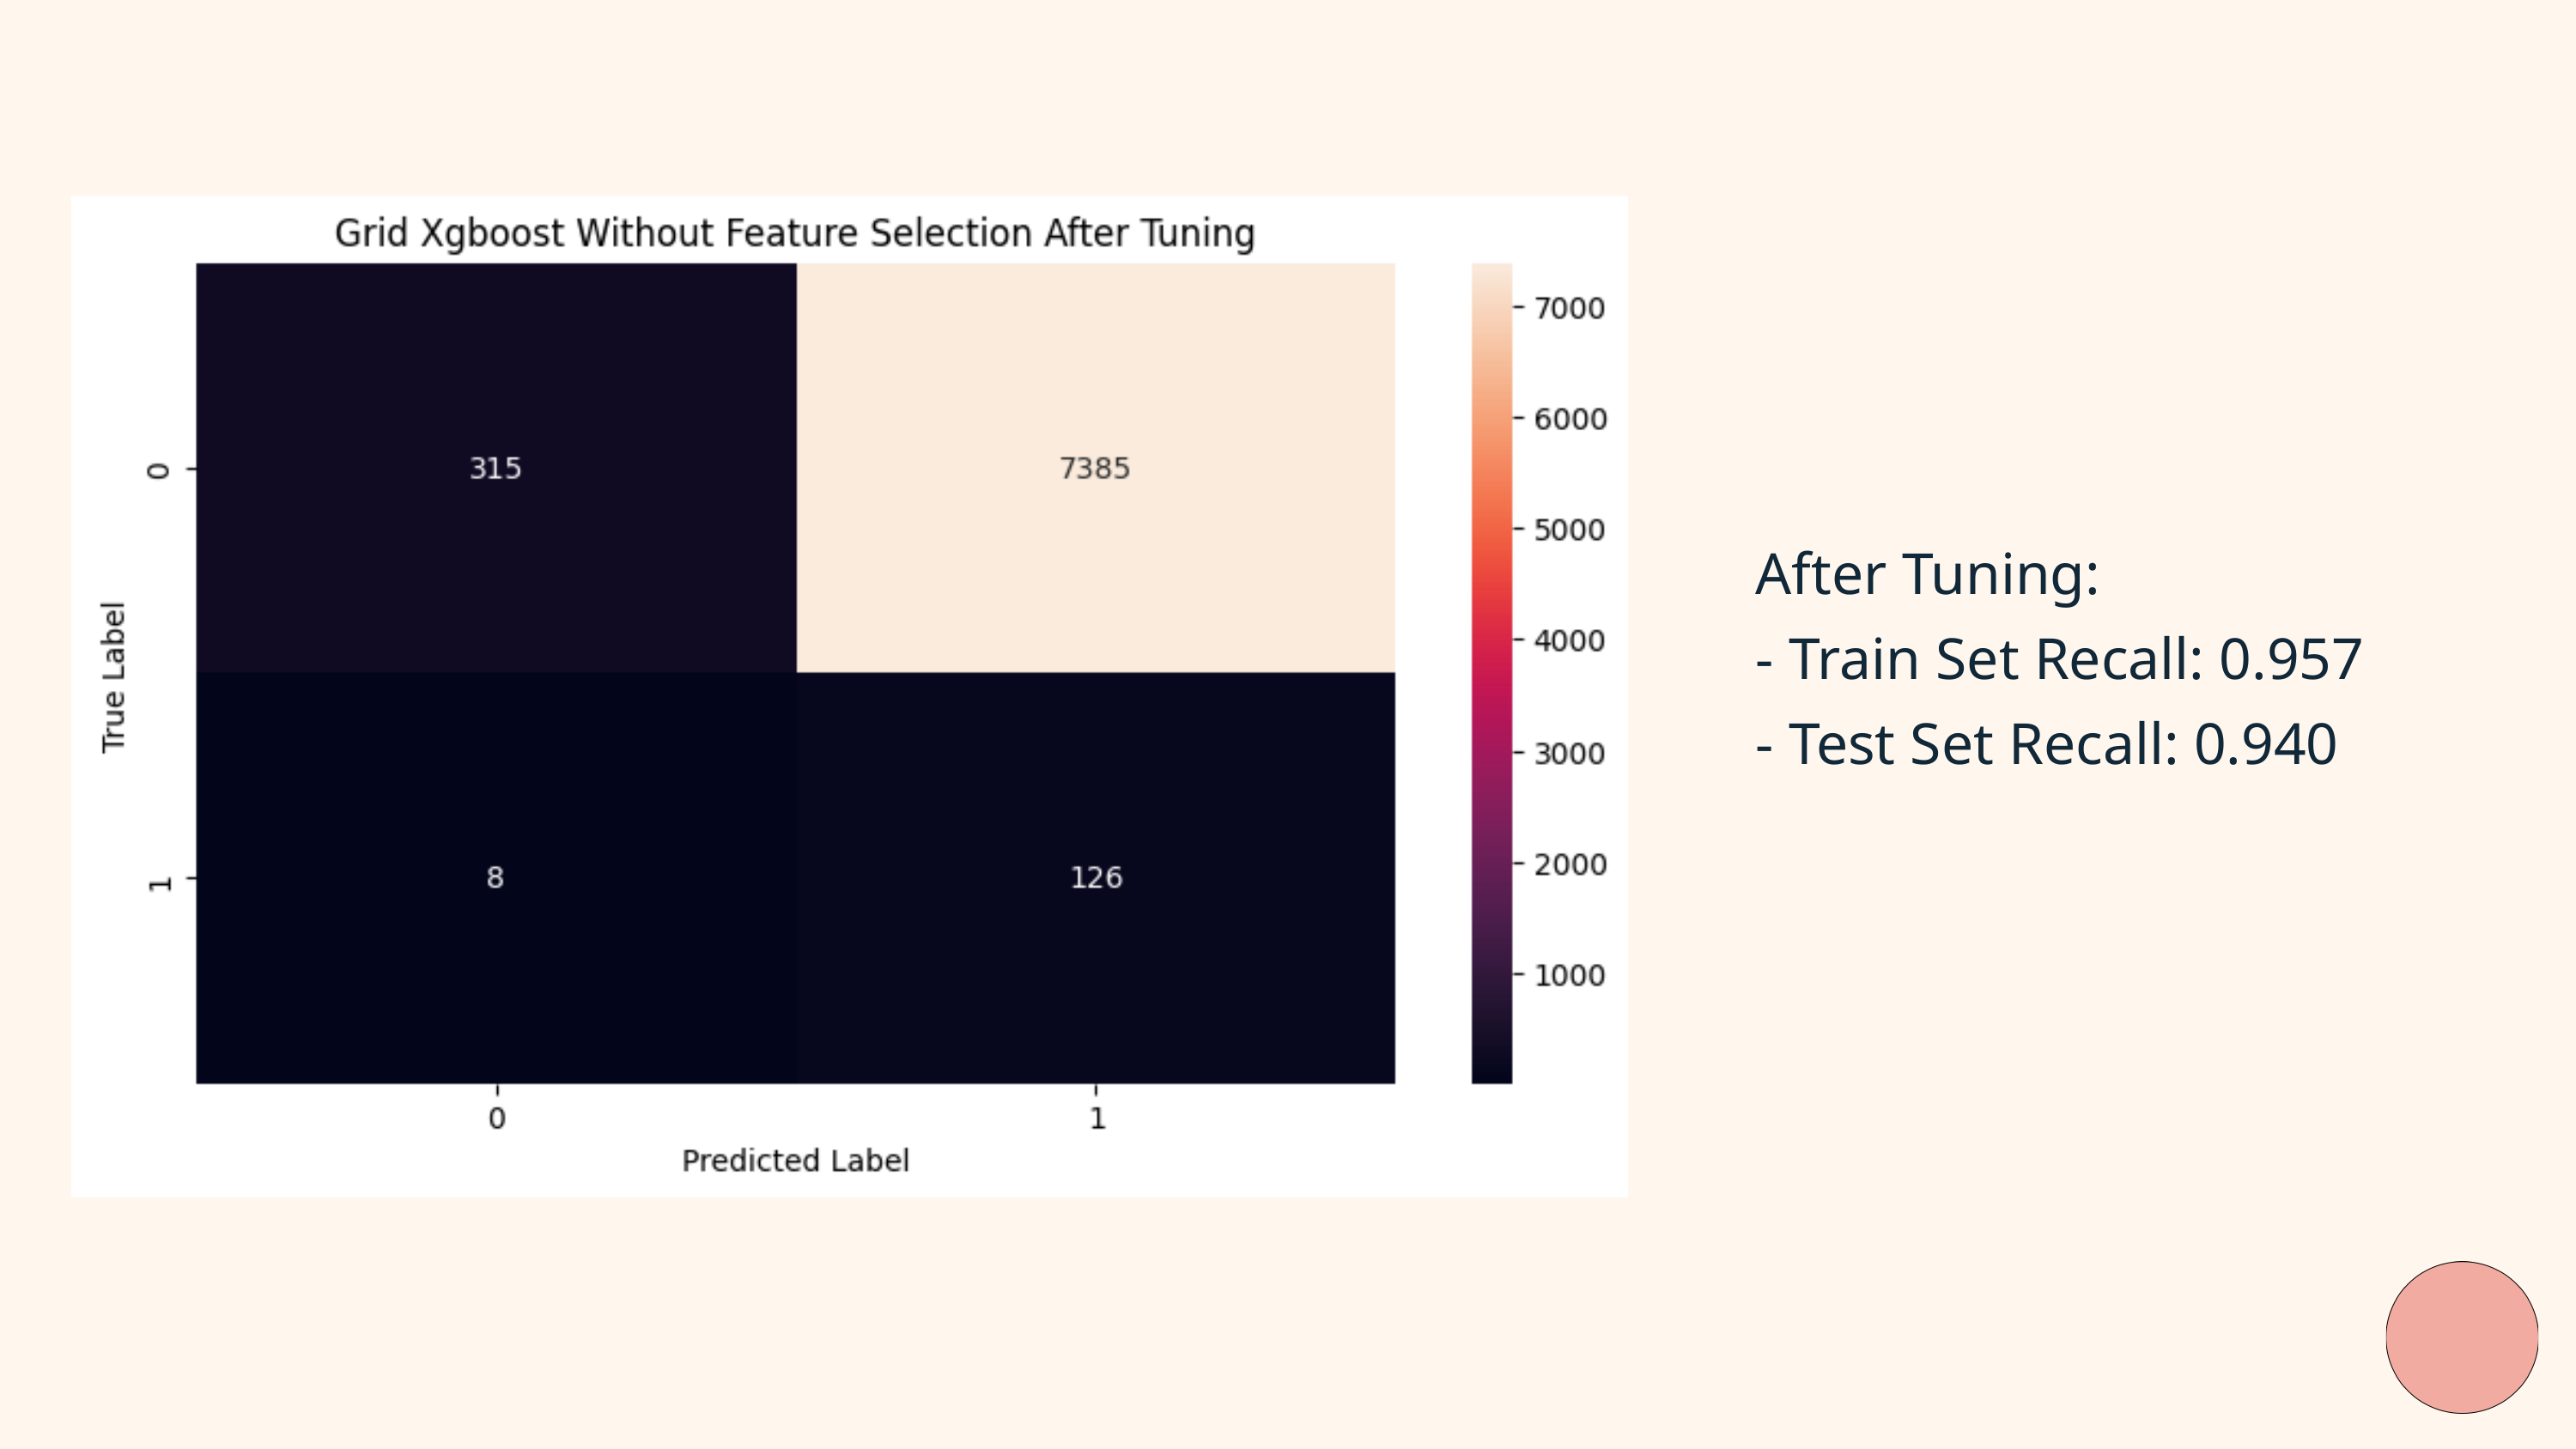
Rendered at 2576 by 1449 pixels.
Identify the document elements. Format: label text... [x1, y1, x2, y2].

text_box [71, 196, 1629, 1197]
text_box After Tuning: - Train Set Recall: 0.957 - Test Set Recall: 0.940 [1755, 521, 2463, 861]
text_box [2385, 1261, 2539, 1414]
